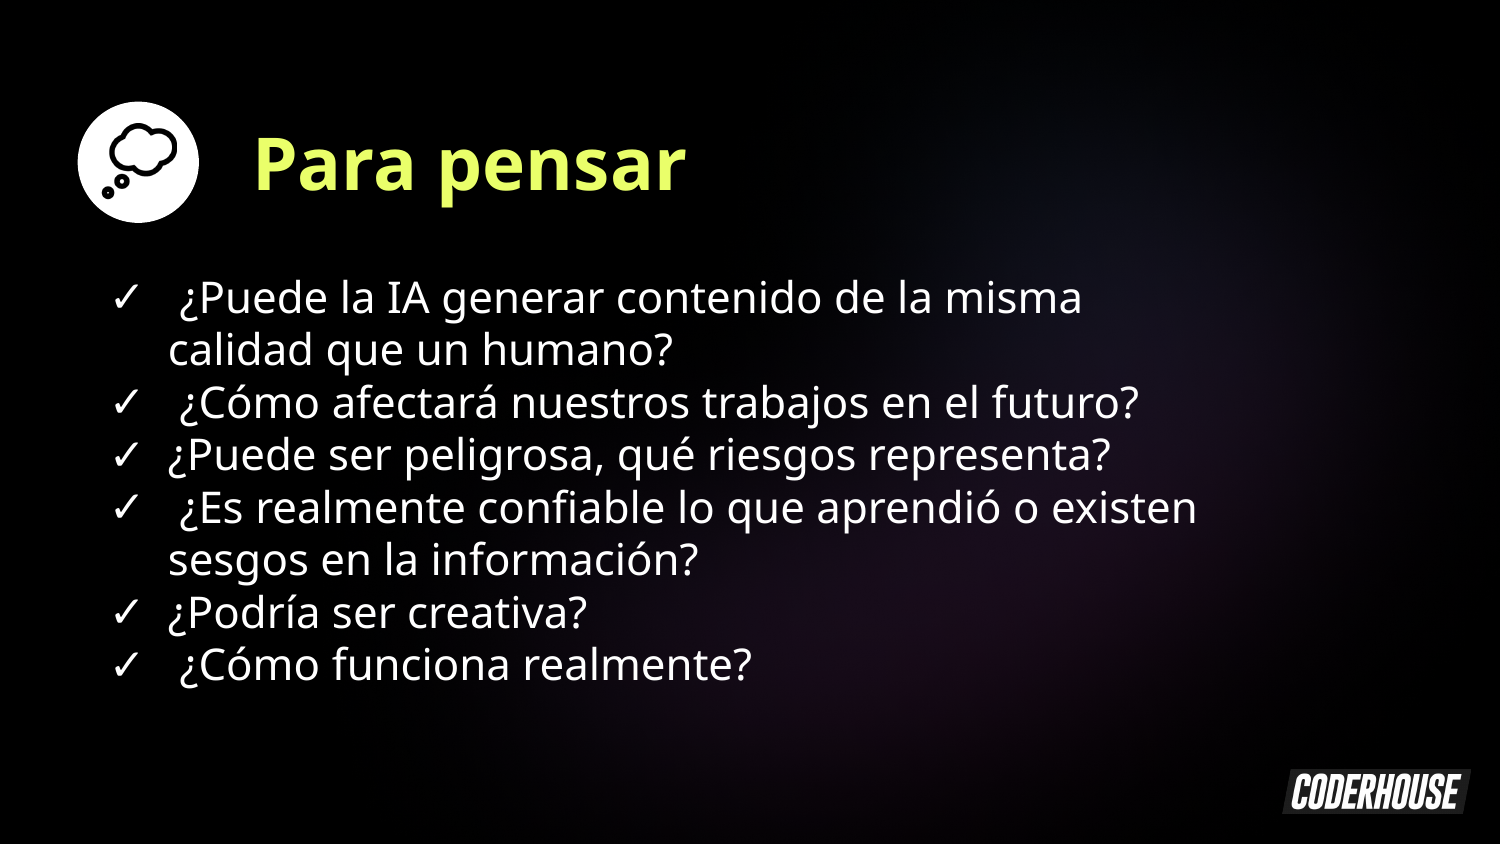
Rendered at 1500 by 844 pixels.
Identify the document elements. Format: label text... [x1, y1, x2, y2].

picture [0, 0, 1500, 844]
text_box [77, 101, 200, 224]
text_box ¿Puede la IA generar contenido de la misma calidad que un humano? ¿Cómo afectará nuestros trabajos en el futuro? ¿Puede ser peligrosa, qué riesgos representa? ¿Es realmente confiable lo que aprendió o existen sesgos en la información? ¿Podría ser creativa? ¿Cómo funciona realmente? [78, 254, 1255, 810]
text_box Para pensar [237, 112, 1414, 222]
